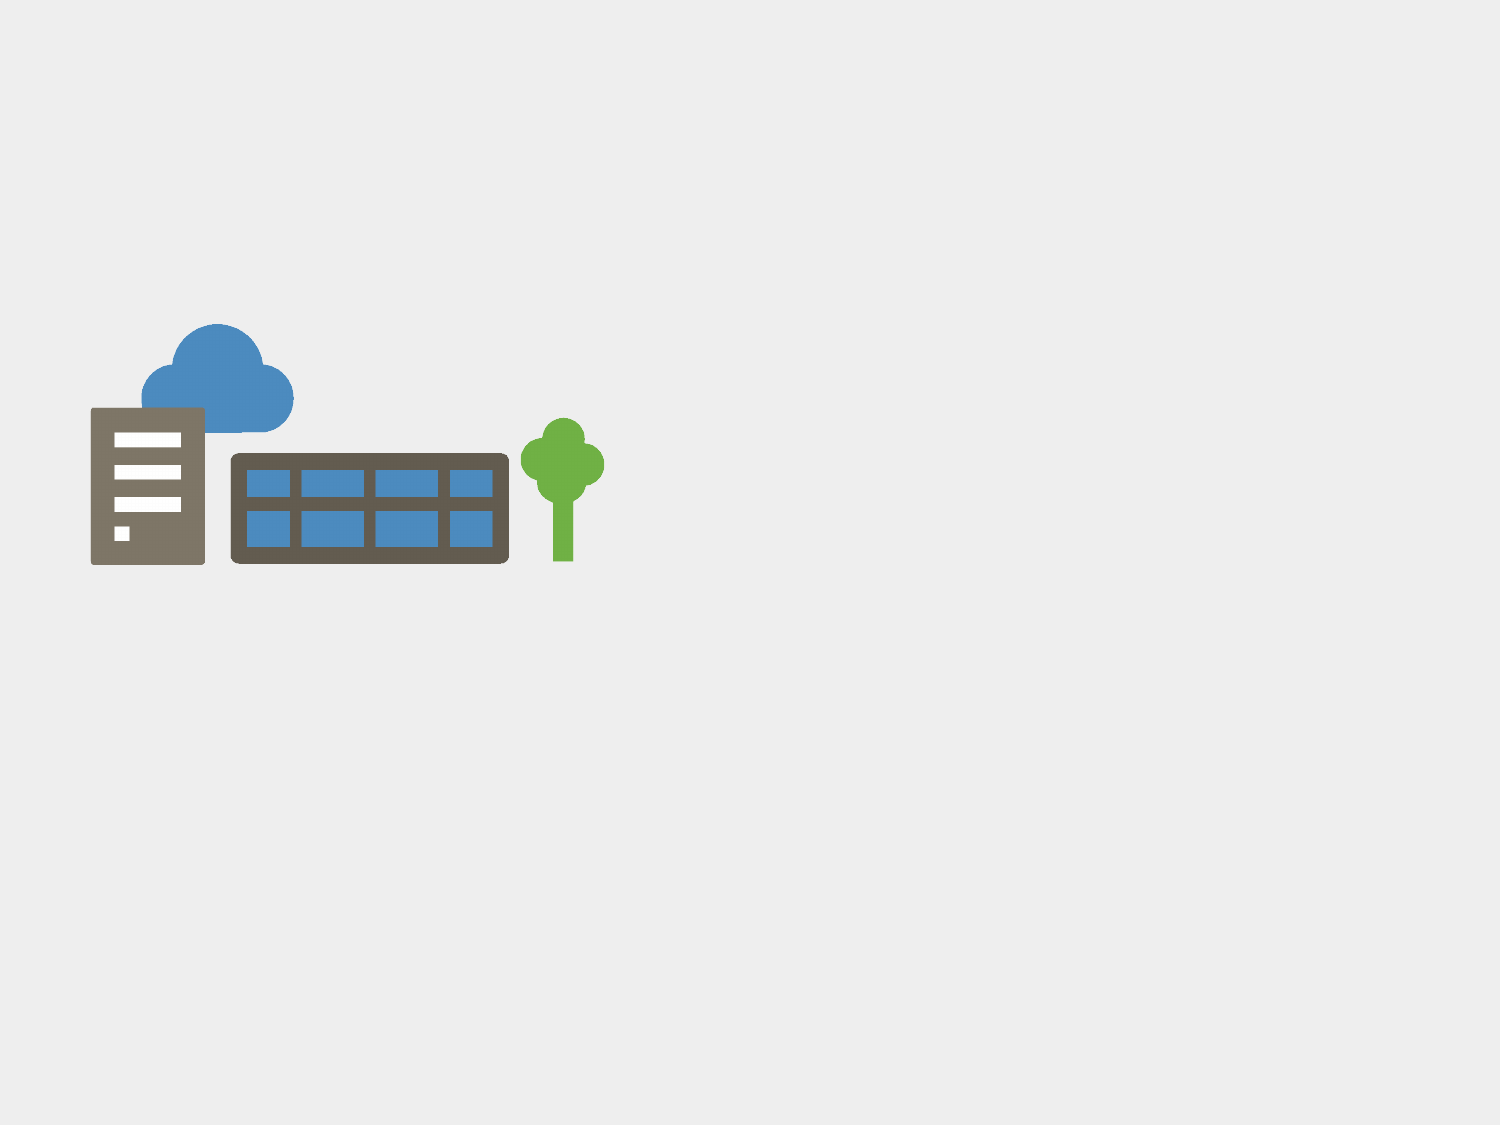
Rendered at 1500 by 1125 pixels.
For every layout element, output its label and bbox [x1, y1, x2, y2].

picture [85, 303, 609, 572]
